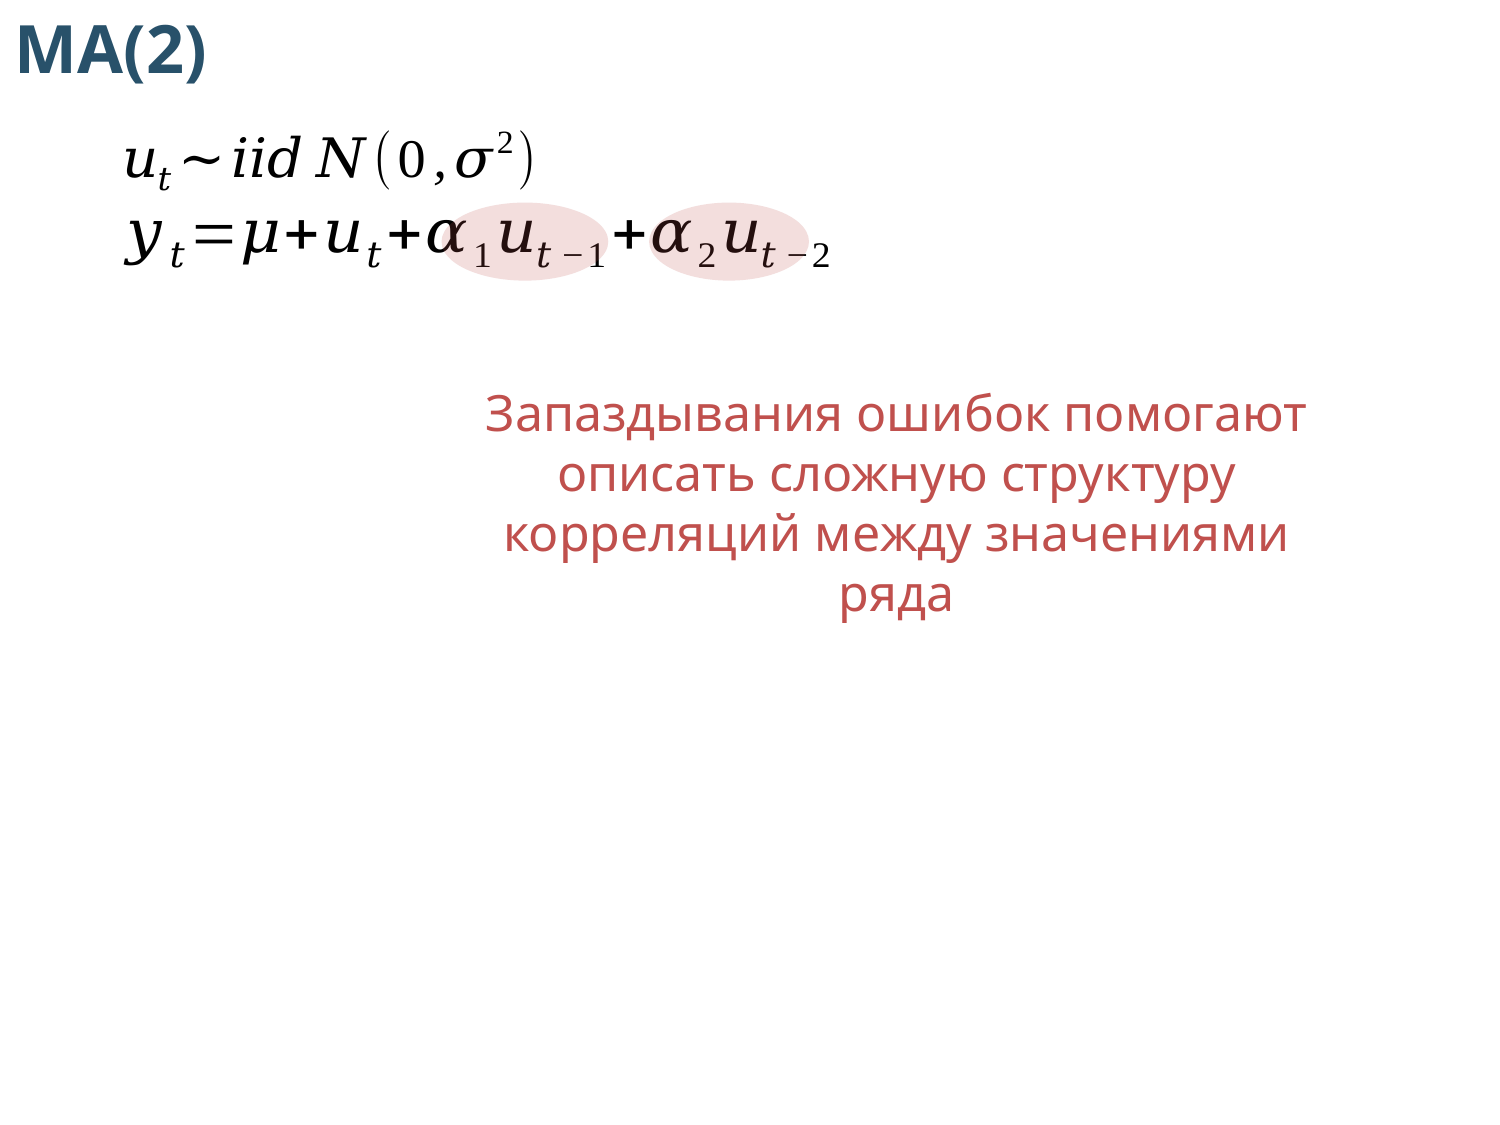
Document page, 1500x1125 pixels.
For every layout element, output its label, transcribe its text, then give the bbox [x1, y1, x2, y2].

text_box MA(2) [0, 0, 1500, 96]
text_box [646, 200, 812, 283]
text_box [439, 200, 611, 283]
text_box Запаздывания ошибок помогают описать сложную структуру корреляций между значениями ряда [441, 373, 1353, 629]
